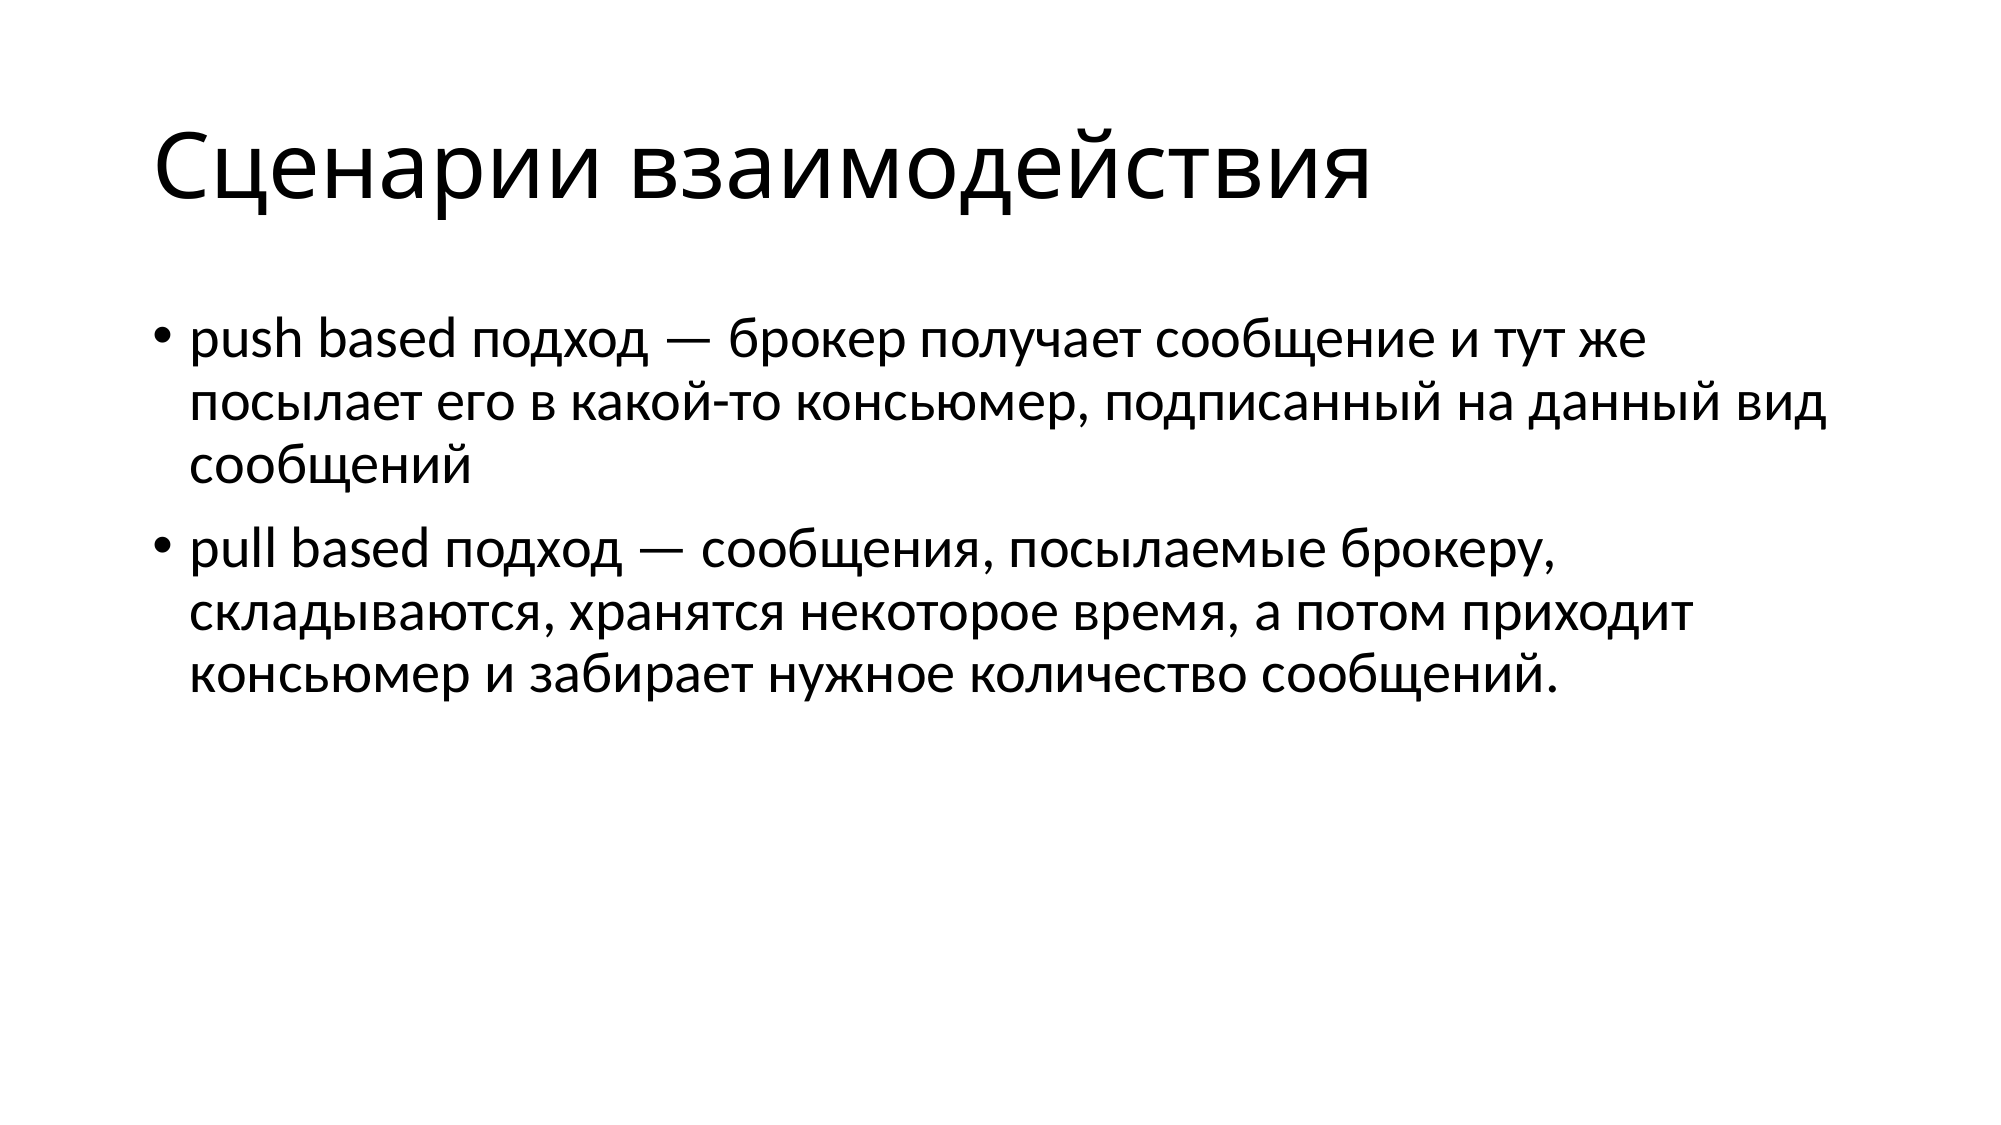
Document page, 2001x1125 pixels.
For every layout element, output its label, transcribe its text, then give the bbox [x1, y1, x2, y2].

title Сценарии взаимодействия [137, 59, 1863, 278]
list push based подход — брокер получает сообщение и тут же посылает его в какой-то консьюмер, подписанный на данный вид сообщений pull based подход — сообщения, посылаемые брокеру, складываются, хранятся некоторое время, а потом приходит консьюмер и забирает нужное количество сообщений. [137, 299, 1863, 1014]
